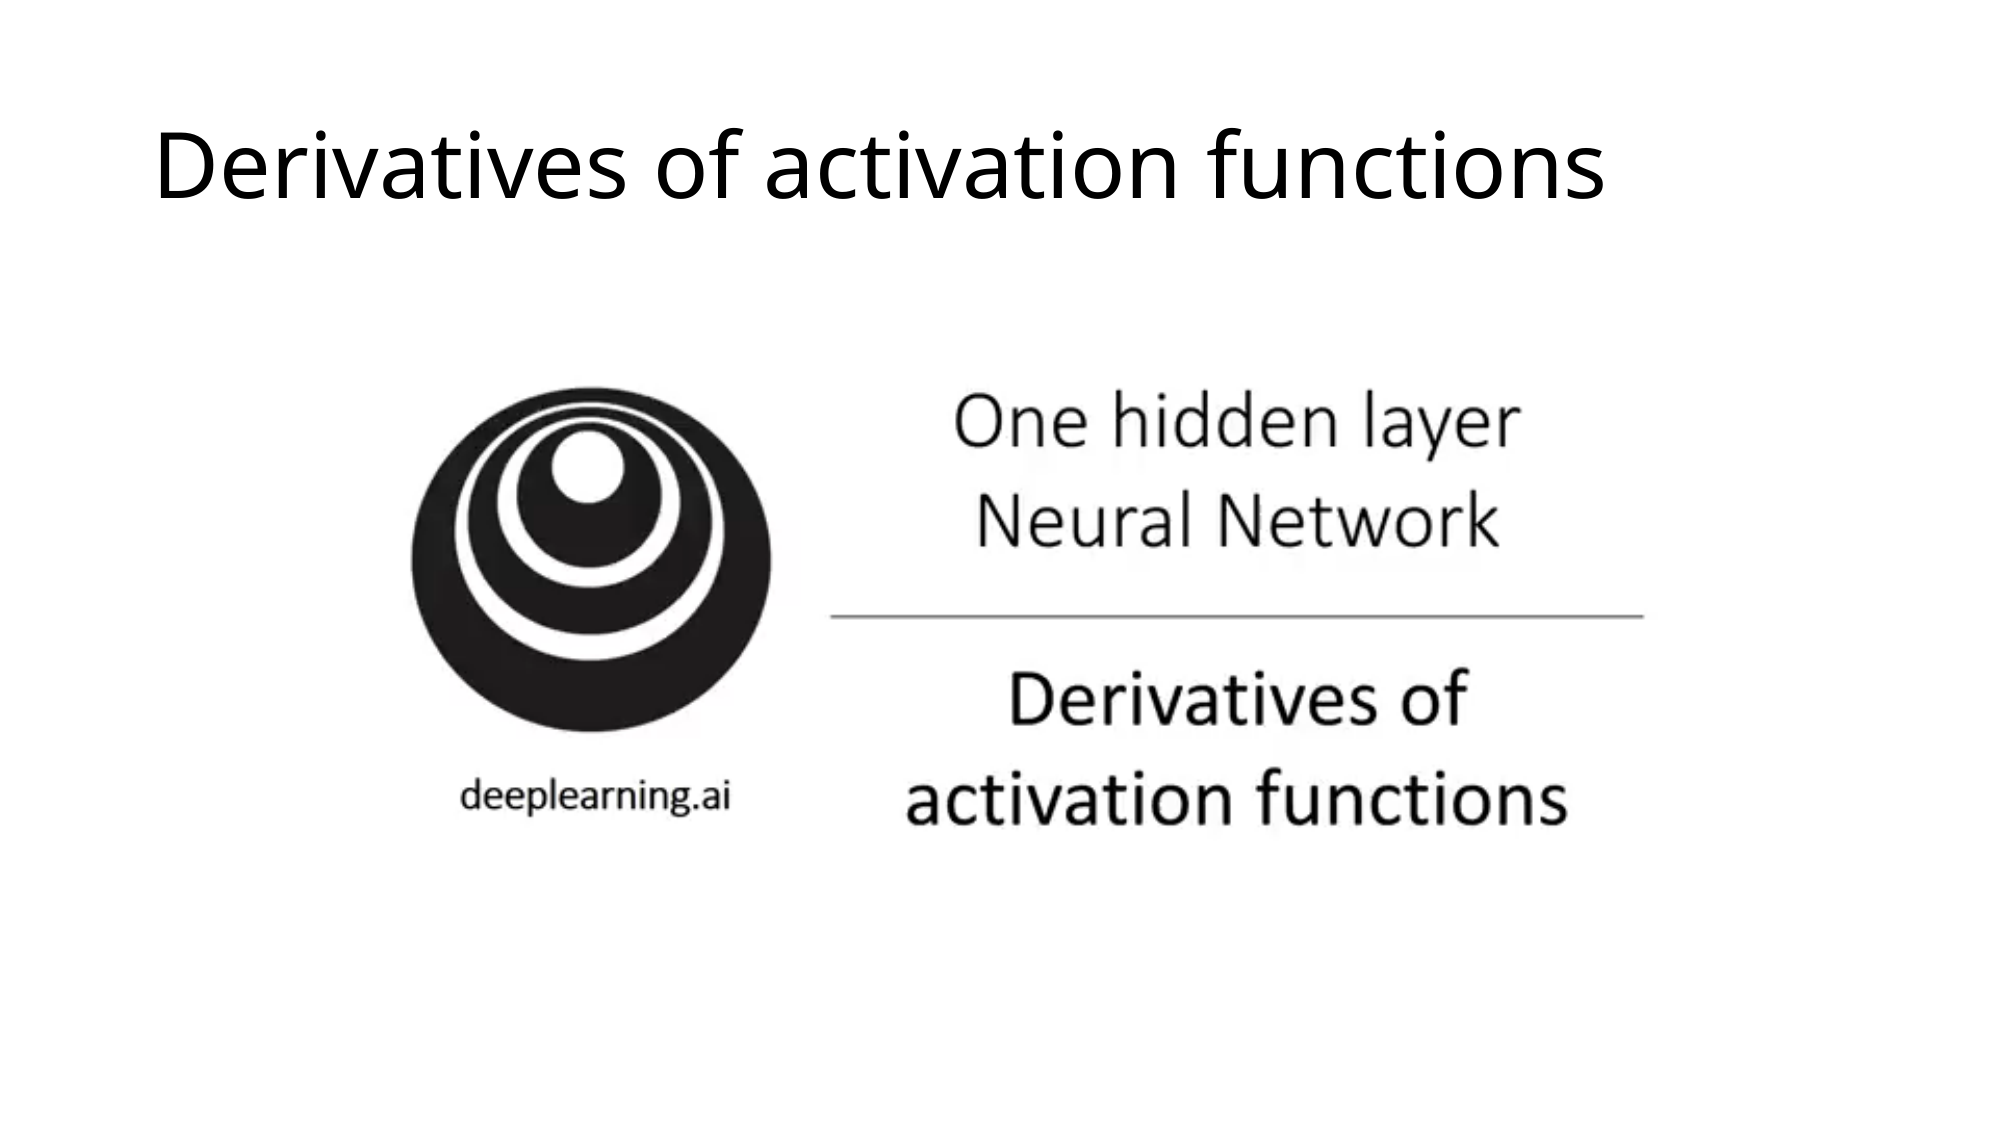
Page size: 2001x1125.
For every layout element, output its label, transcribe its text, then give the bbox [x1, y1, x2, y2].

title Derivatives of activation functions [137, 59, 1863, 278]
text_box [333, 238, 1667, 989]
